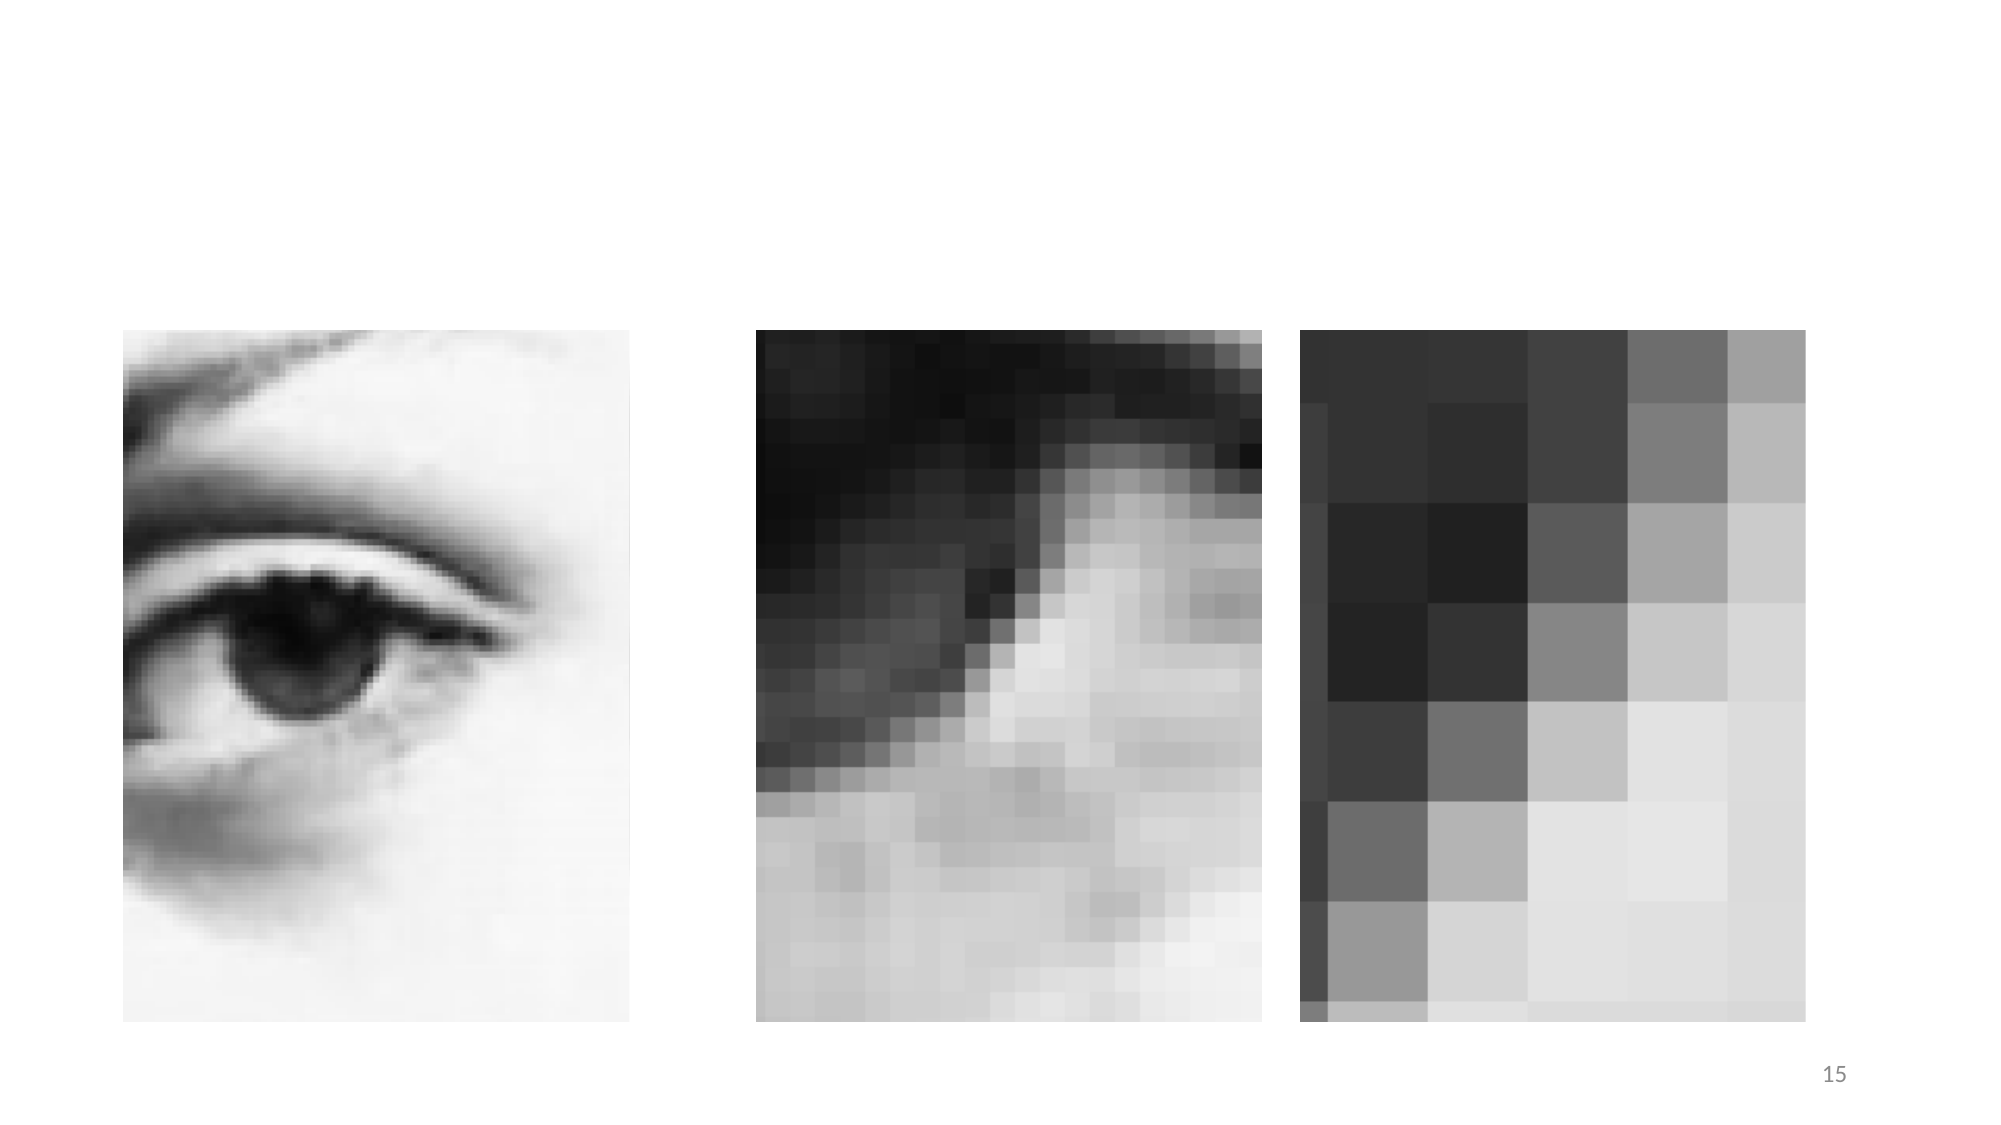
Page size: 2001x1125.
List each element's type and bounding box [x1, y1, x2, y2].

picture [0, 285, 1941, 1125]
